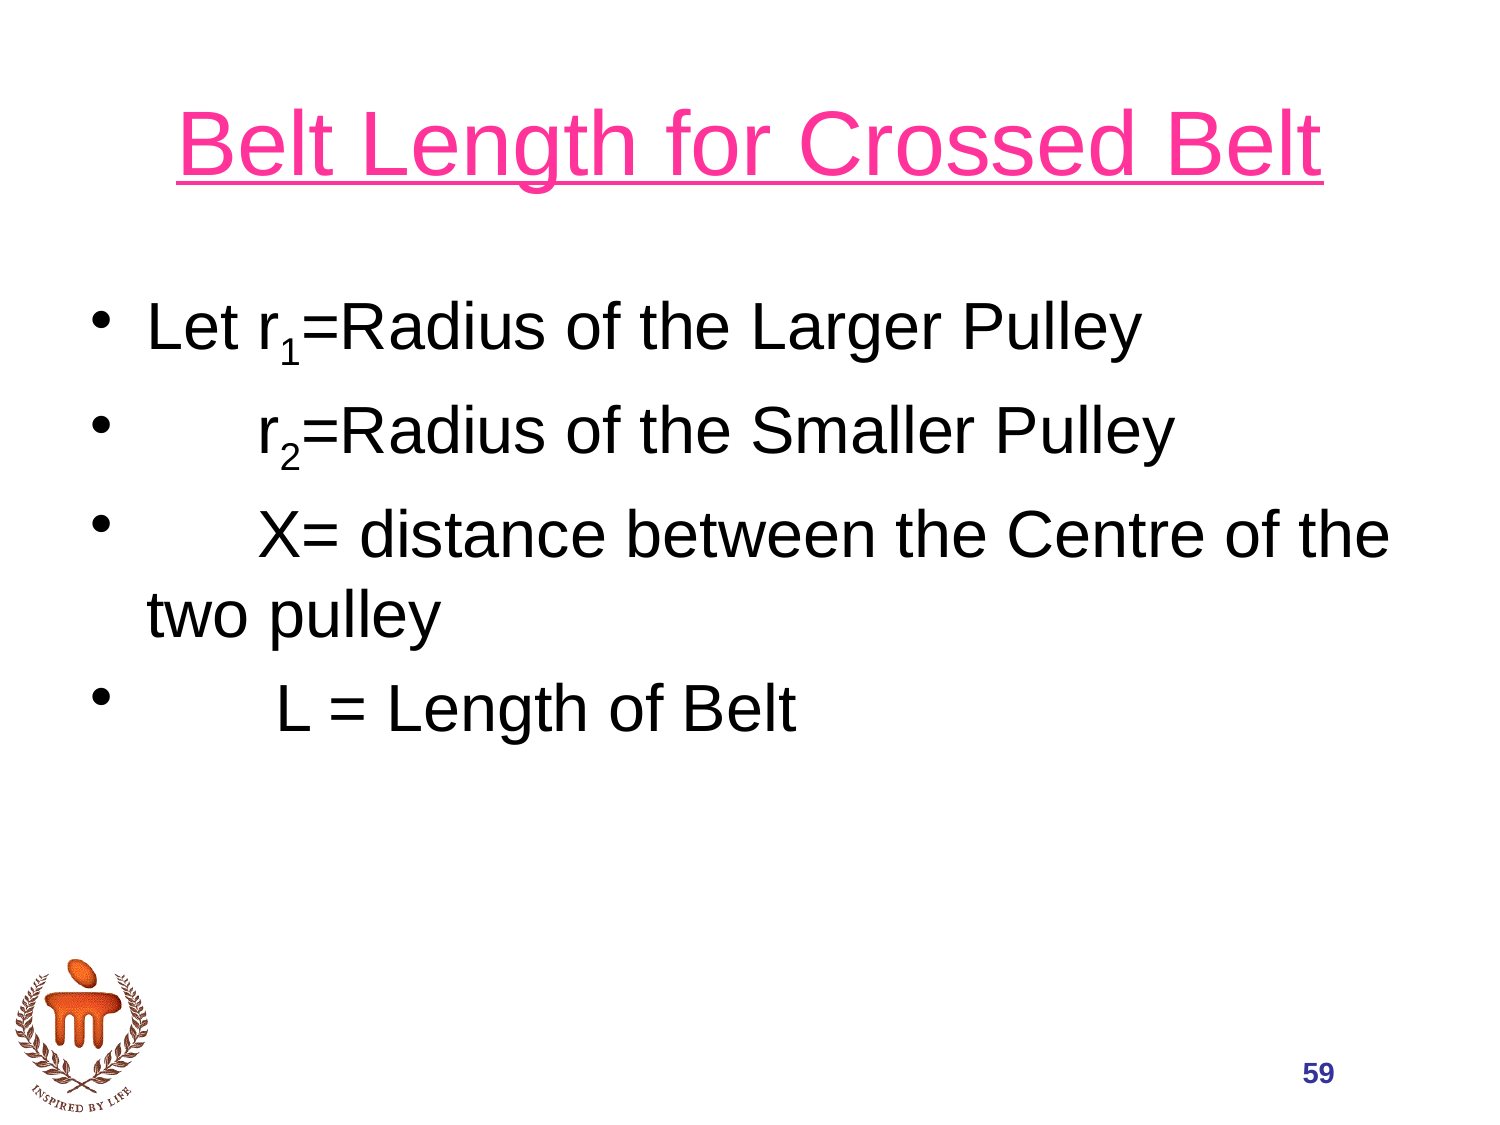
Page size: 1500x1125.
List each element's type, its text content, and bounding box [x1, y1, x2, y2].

title Belt Length for Crossed Belt [75, 45, 1425, 233]
list Let r1=Radius of the Larger Pulley r2=Radius of the Smaller Pulley X= distance between the Centre of the two pulley L = Length of Belt [75, 275, 1425, 1018]
slide_number 59 [999, 1046, 1351, 1125]
picture [0, 952, 157, 1118]
